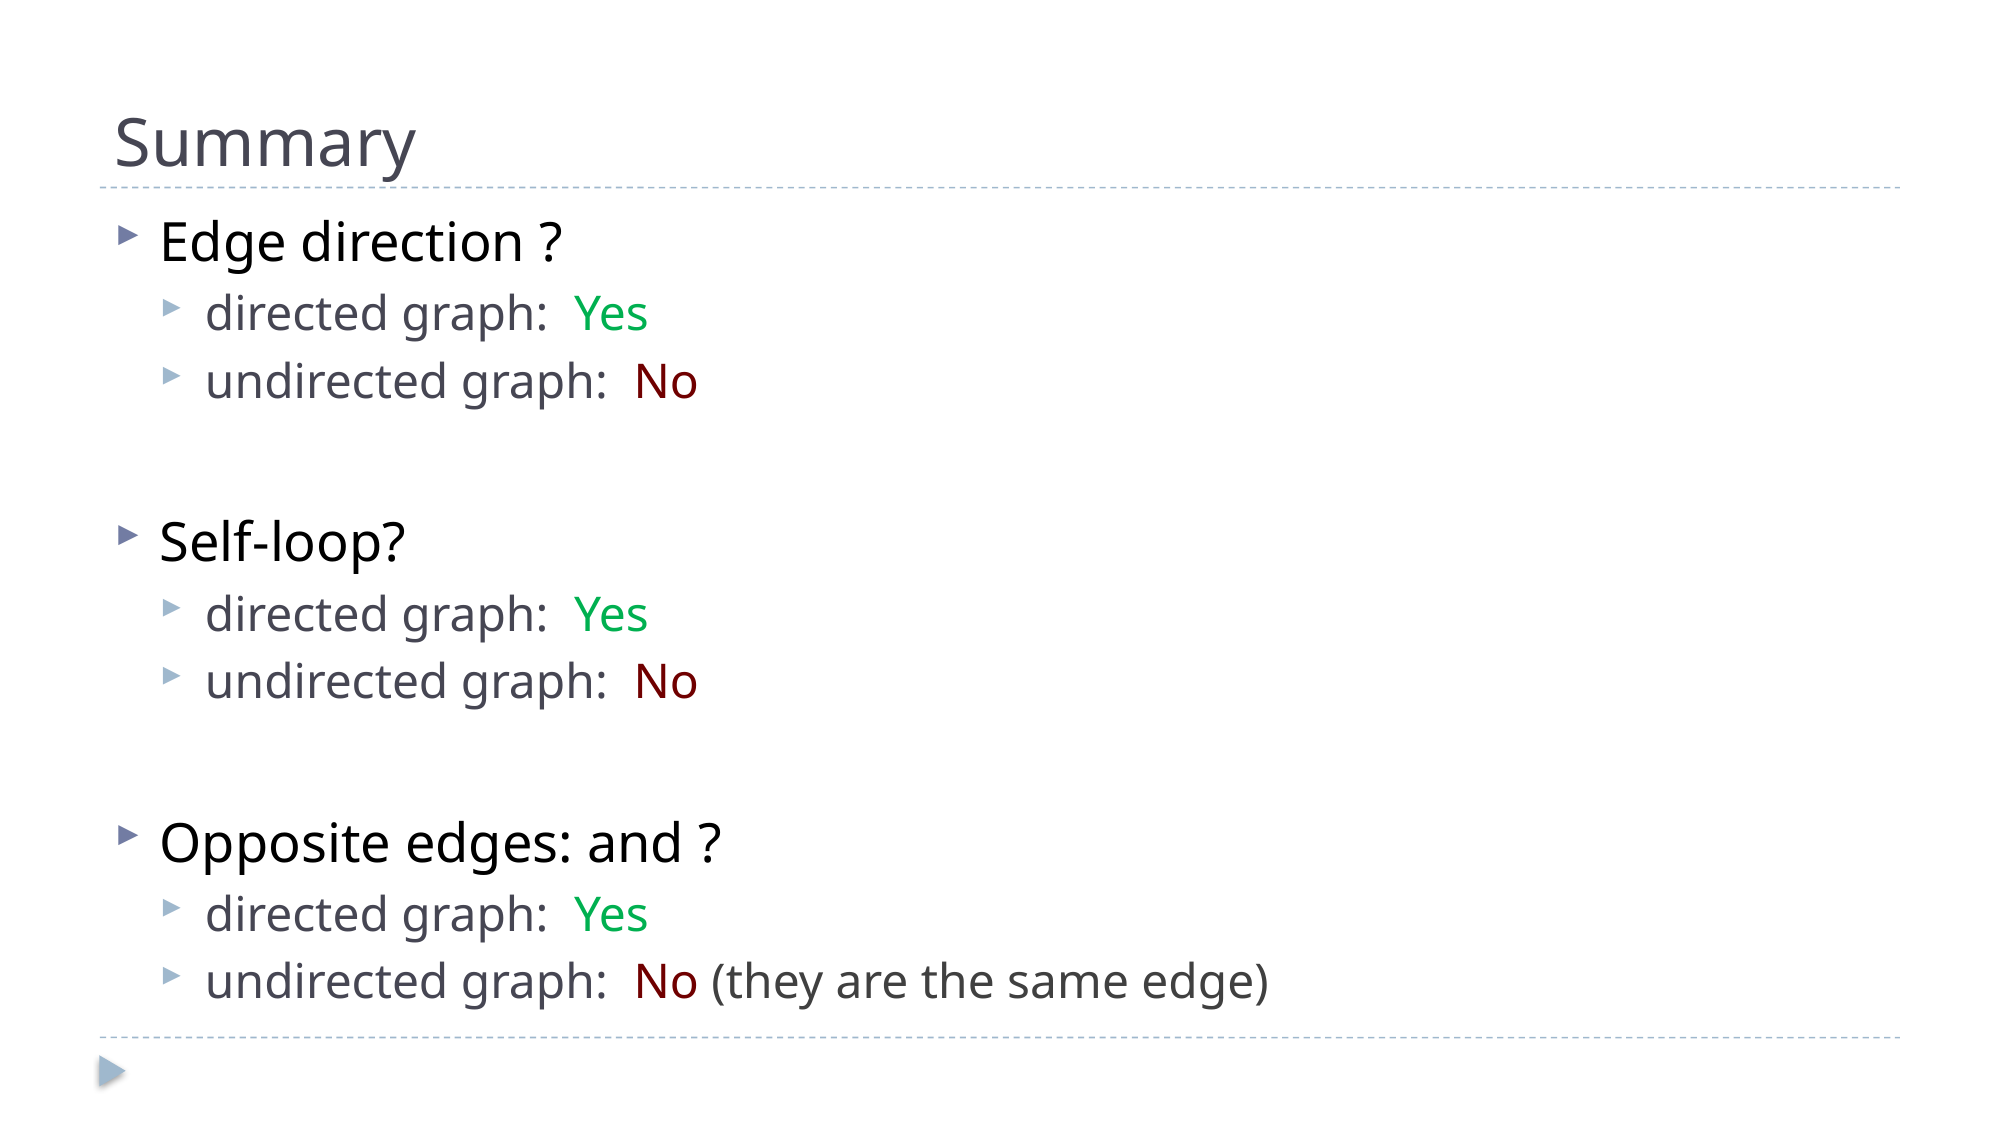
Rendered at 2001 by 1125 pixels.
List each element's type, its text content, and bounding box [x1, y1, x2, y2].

title Summary [99, 24, 1901, 188]
